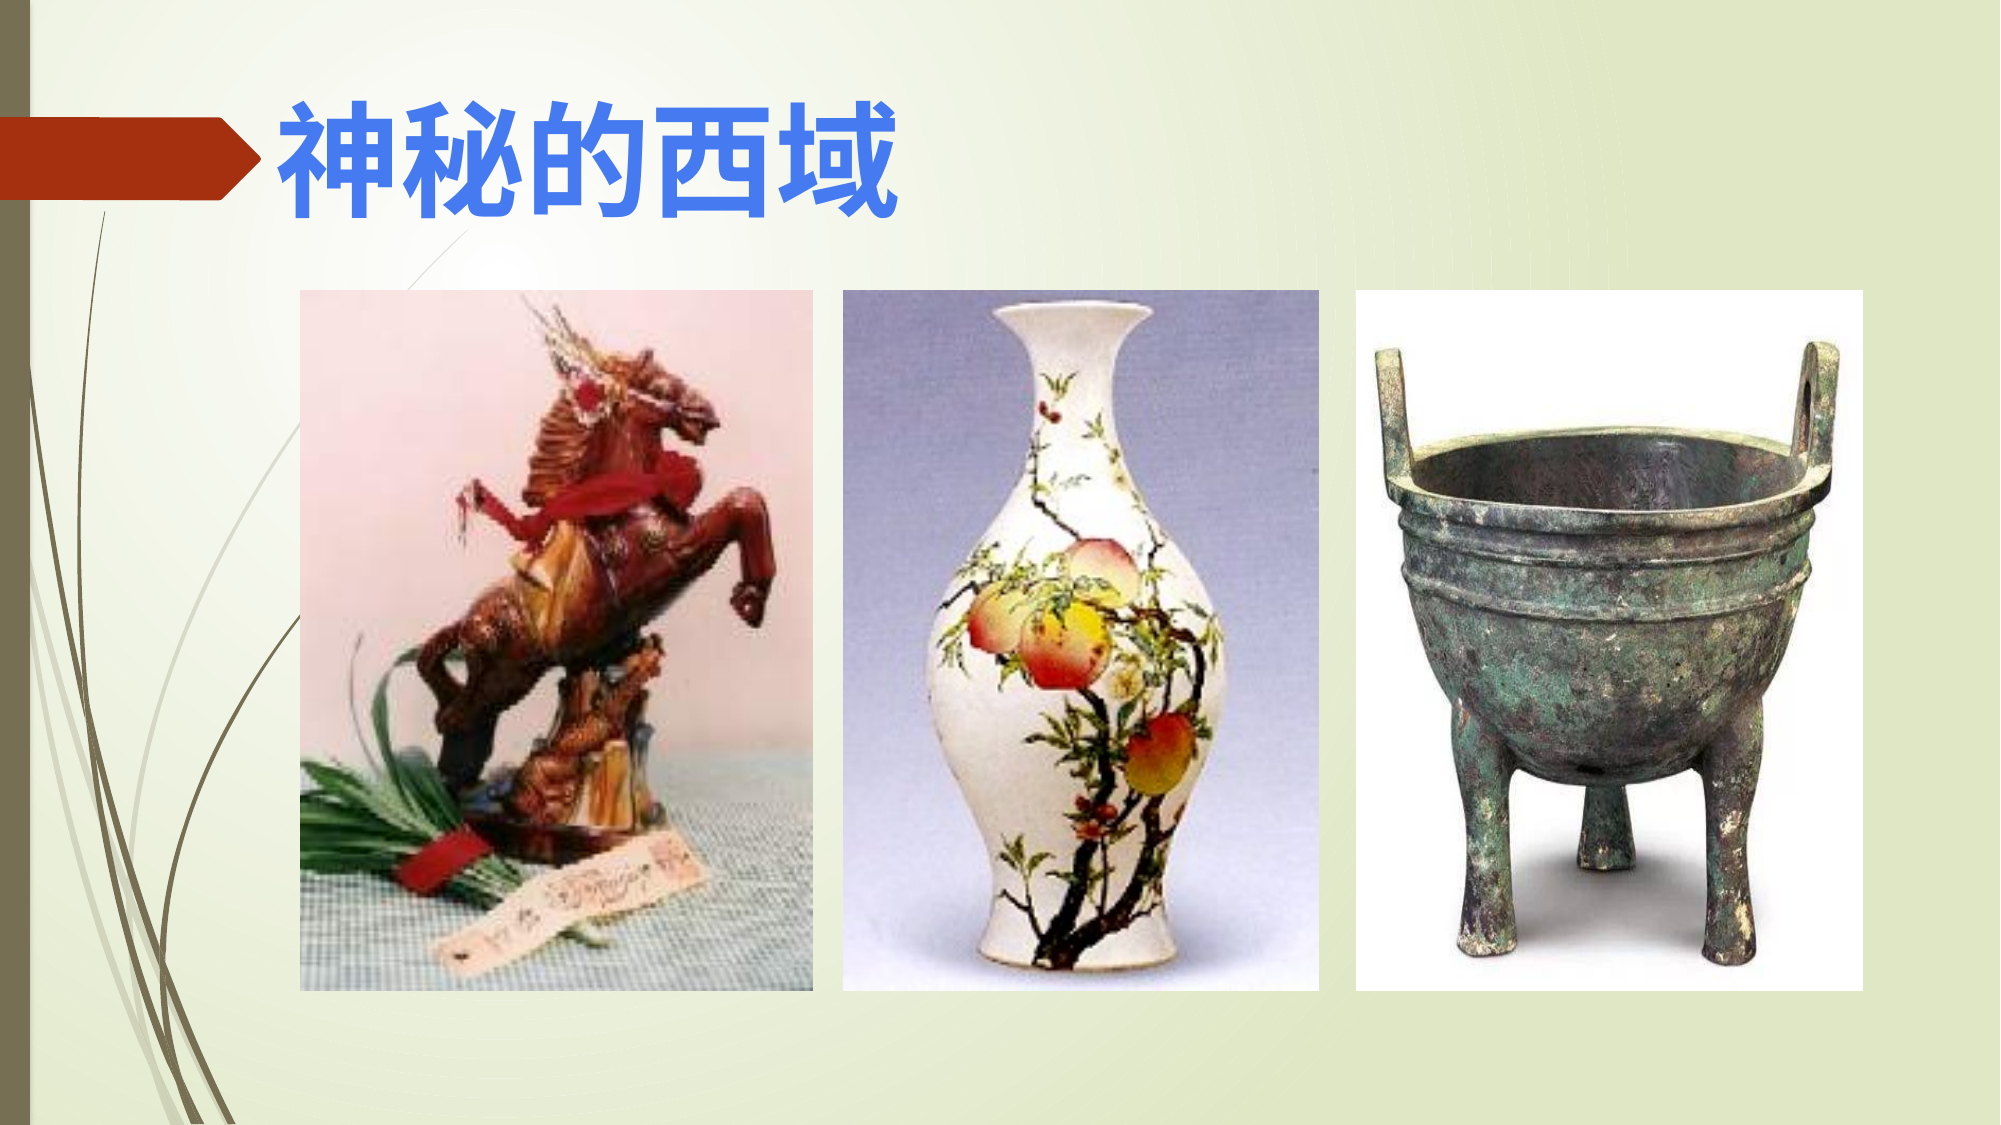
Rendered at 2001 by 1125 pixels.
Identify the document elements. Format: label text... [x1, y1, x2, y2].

picture [842, 290, 1319, 991]
title 神秘的西域 [260, 74, 1887, 231]
picture [300, 290, 814, 991]
picture [1356, 290, 1864, 991]
